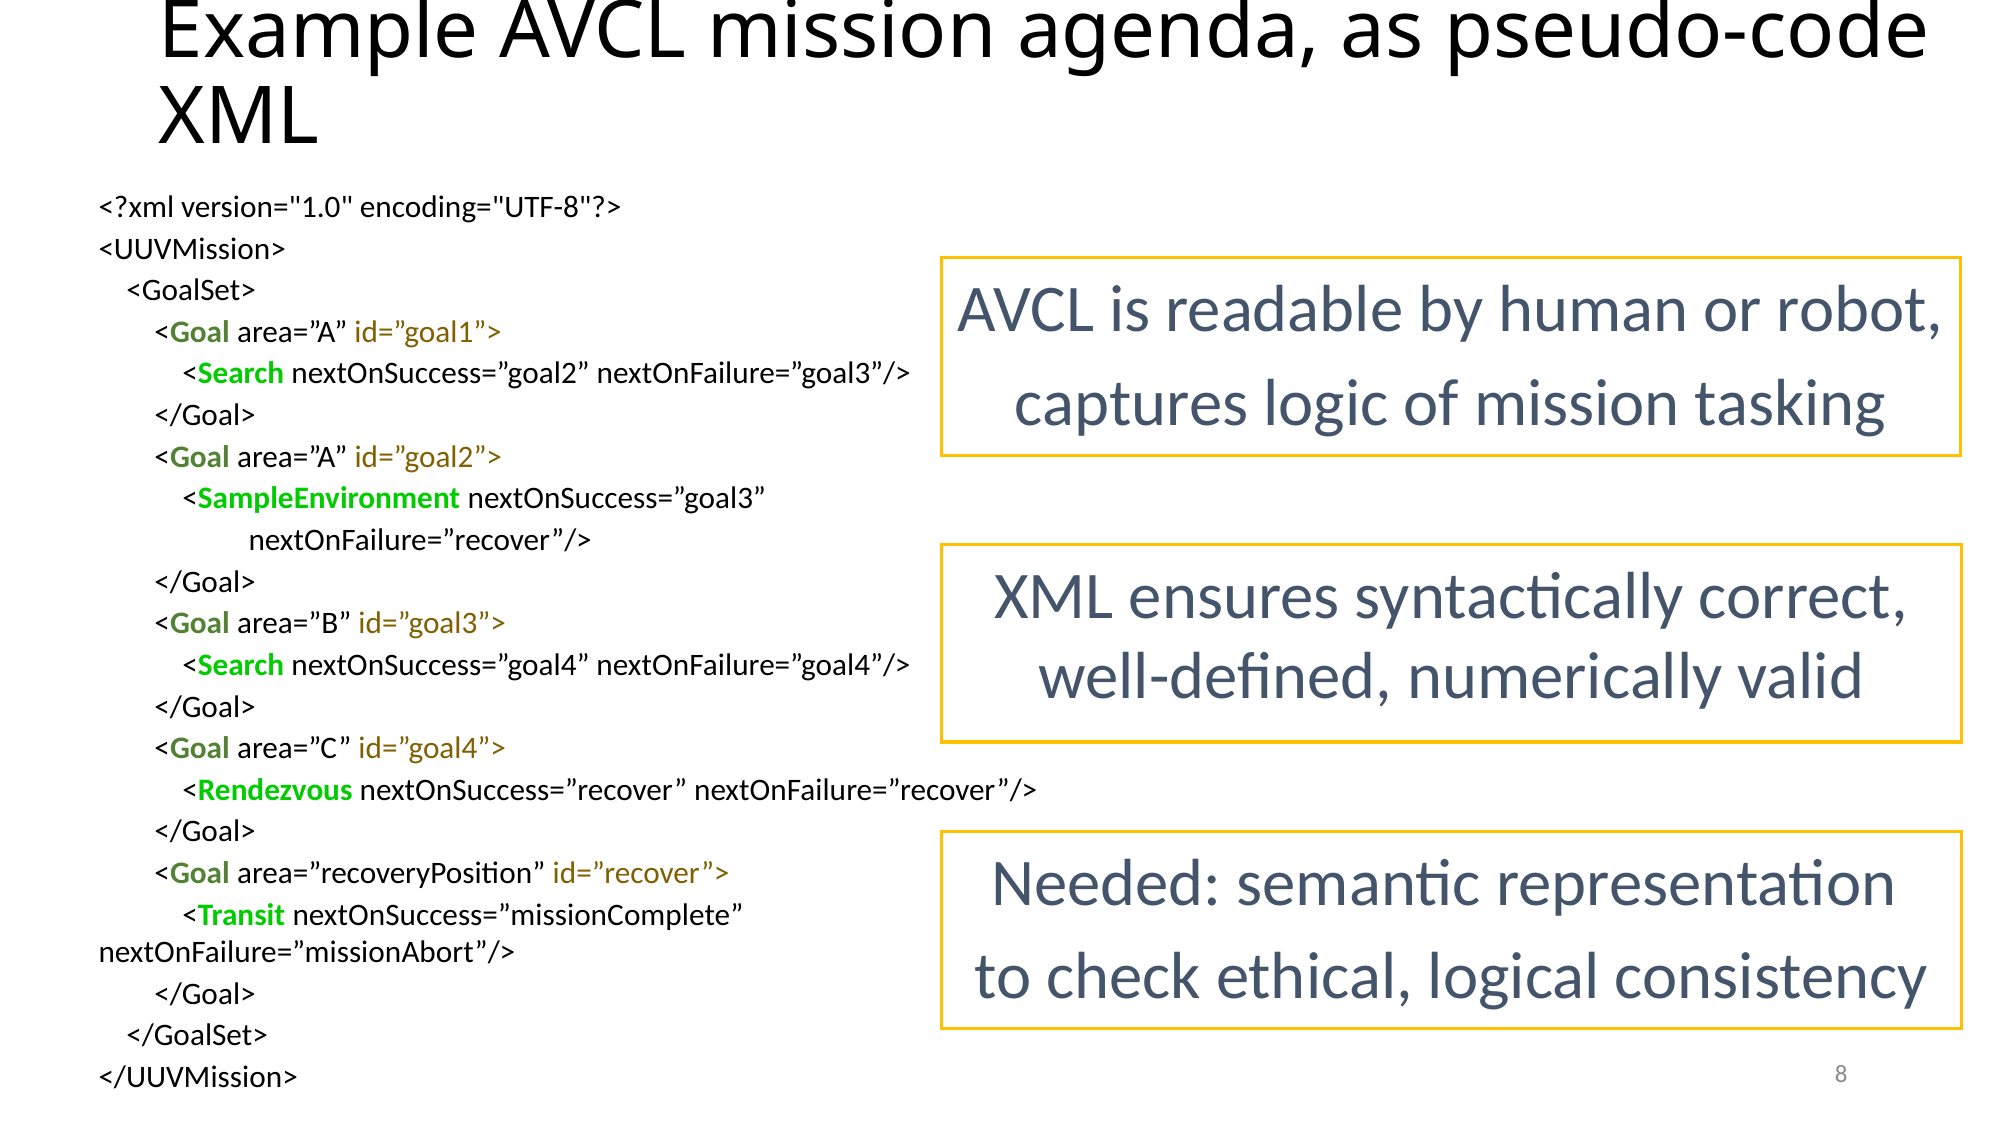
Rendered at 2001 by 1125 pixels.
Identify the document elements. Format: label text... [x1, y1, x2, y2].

text_box AVCL is readable by human or robot, captures logic of mission tasking [941, 257, 1961, 456]
list <?xml version="1.0" encoding="UTF-8"?> <UUVMission> <GoalSet> <Goal area=”A” id=”goal1”> <Search nextOnSuccess=”goal2” nextOnFailure=”goal3”/> </Goal> <Goal area=”A” id=”goal2”> <SampleEnvironment nextOnSuccess=”goal3” nextOnFailure=”recover”/> </Goal> <Goal area=”B” id=”goal3”> <Search nextOnSuccess=”goal4” nextOnFailure=”goal4”/> </Goal> <Goal area=”C” id=”goal4”> <Rendezvous nextOnSuccess=”recover” nextOnFailure=”recover”/> </Goal> <Goal area=”recoveryPosition” id=”recover”> <Transit nextOnSuccess=”missionComplete” nextOnFailure=”missionAbort”/> </Goal> </GoalSet> </UUVMission> [83, 178, 1086, 1117]
slide_number 8 [1412, 1042, 1863, 1103]
title Example AVCL mission agenda, as pseudo-code XML [143, 0, 1961, 169]
text_box XML ensures syntactically correct, well-defined, numerically valid [941, 544, 1962, 743]
text_box Needed: semantic representation to check ethical, logical consistency [941, 831, 1962, 1029]
